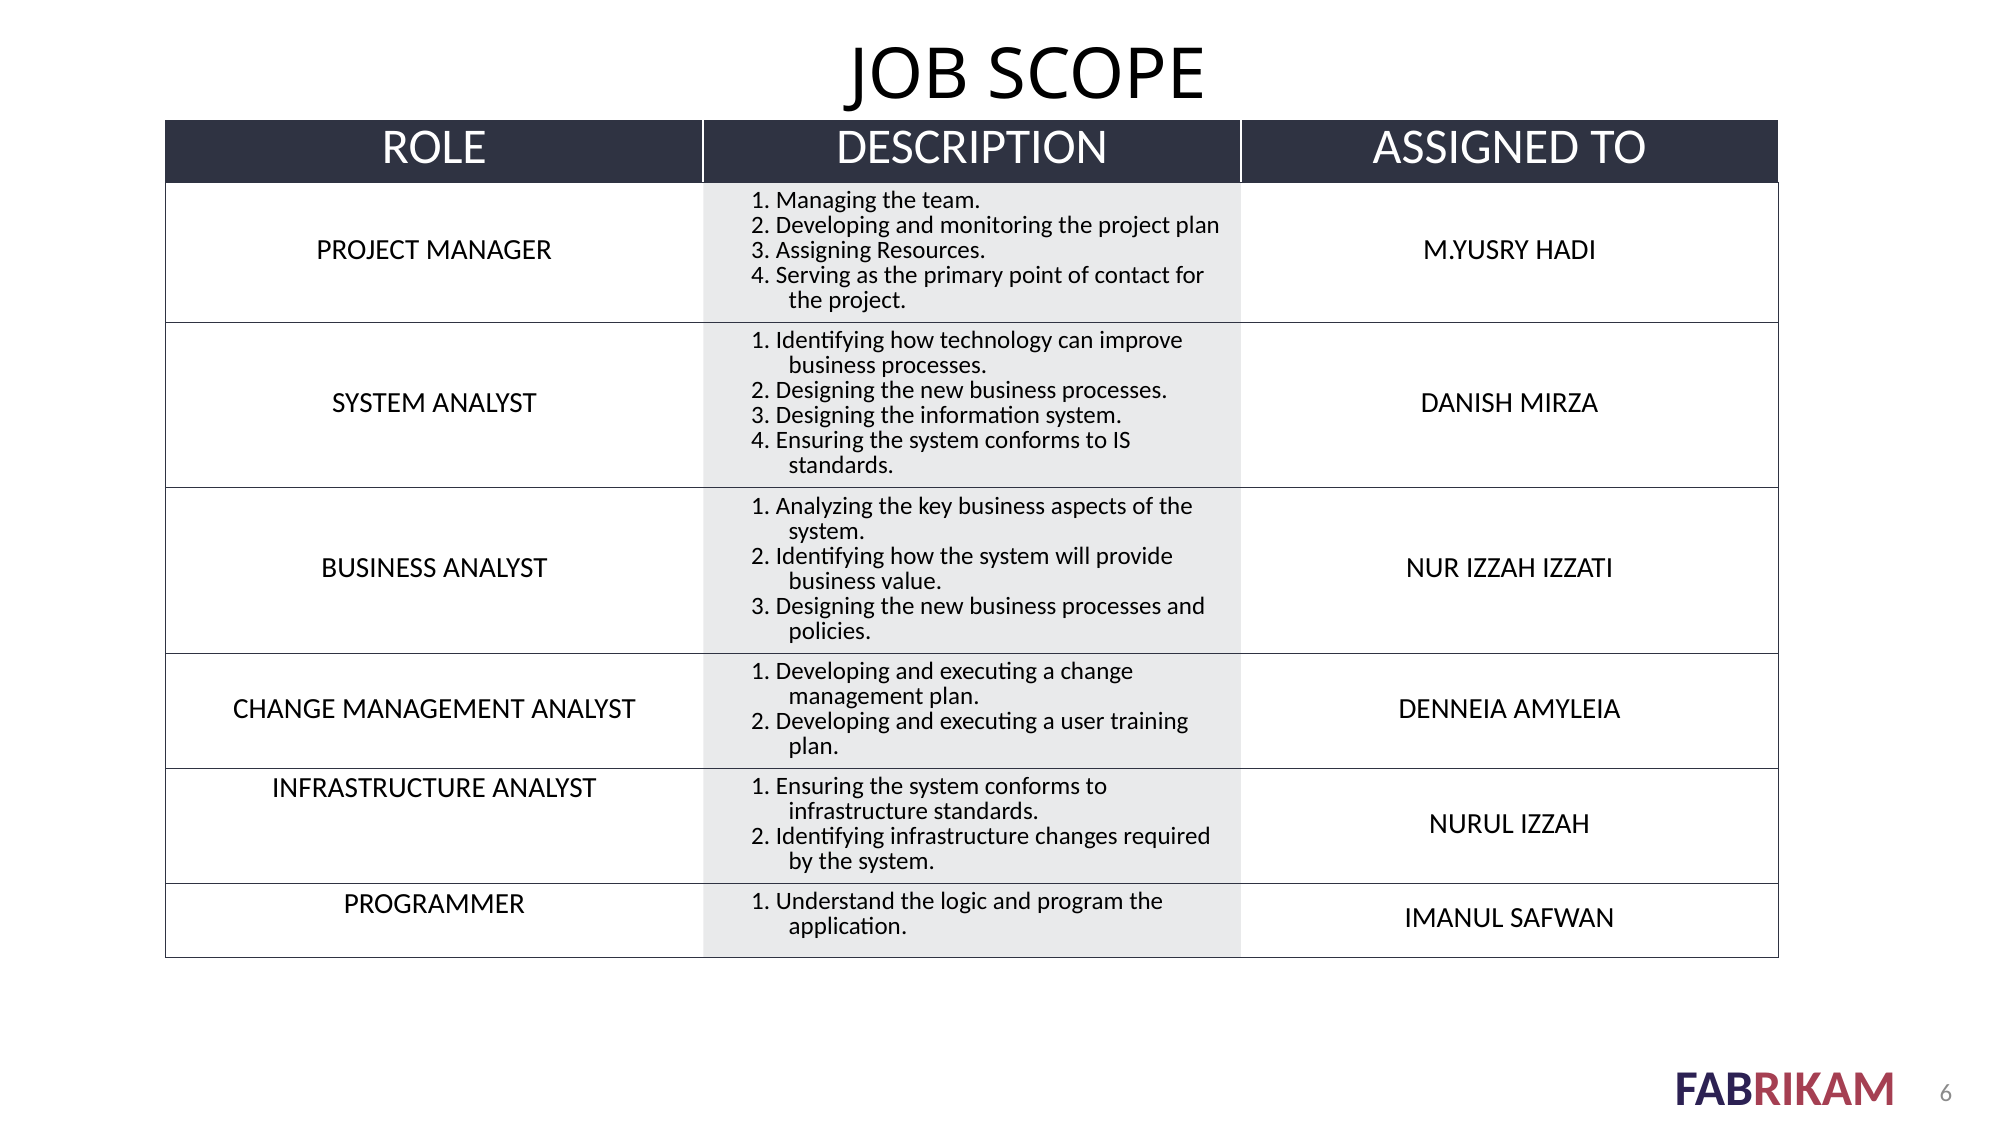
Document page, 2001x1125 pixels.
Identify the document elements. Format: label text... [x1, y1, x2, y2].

table_header ASSIGNED TO [1242, 121, 1778, 182]
table_cell NURUL IZZAH [1241, 769, 1778, 883]
slide_number 6 [1894, 1061, 1968, 1121]
table_cell NUR IZZAH IZZATI [1241, 488, 1778, 653]
table_cell M.YUSRY HADI [1241, 183, 1778, 322]
table_header ROLE [166, 121, 702, 182]
table_cell CHANGE MANAGEMENT ANALYST [166, 654, 703, 768]
table_cell DENNEIA AMYLEIA [1241, 654, 1778, 768]
table_cell BUSINESS ANALYST [166, 488, 703, 653]
table_cell DANISH MIRZA [1241, 323, 1778, 487]
table_cell IMANUL SAFWAN [1241, 884, 1778, 957]
table_cell 1. Developing and executing a change management plan. 2. Developing and executing a user training plan. [703, 654, 1241, 768]
table_cell 1. Managing the team. 2. Developing and monitoring the project plan 3. Assigning Resources. 4. Serving as the primary point of contact for the project. [703, 183, 1241, 322]
table_cell PROGRAMMER [166, 884, 703, 957]
table_cell 1. Identifying how technology can improve business processes. 2. Designing the new business processes. 3. Designing the information system. 4. Ensuring the system conforms to IS standards. [703, 323, 1241, 487]
table_cell INFRASTRUCTURE ANALYST [166, 769, 703, 883]
table_cell 1. Analyzing the key business aspects of the system. 2. Identifying how the system will provide business value. 3. Designing the new business processes and policies. [703, 488, 1241, 653]
table_cell 1. Ensuring the system conforms to infrastructure standards. 2. Identifying infrastructure changes required by the system. [703, 769, 1241, 883]
table_cell 1. Understand the logic and program the application. [703, 884, 1241, 957]
table_cell SYSTEM ANALYST [166, 323, 703, 487]
table_cell PROJECT MANAGER [166, 183, 703, 322]
title JOB SCOPE [126, 20, 1931, 121]
table_header DESCRIPTION [704, 121, 1240, 182]
